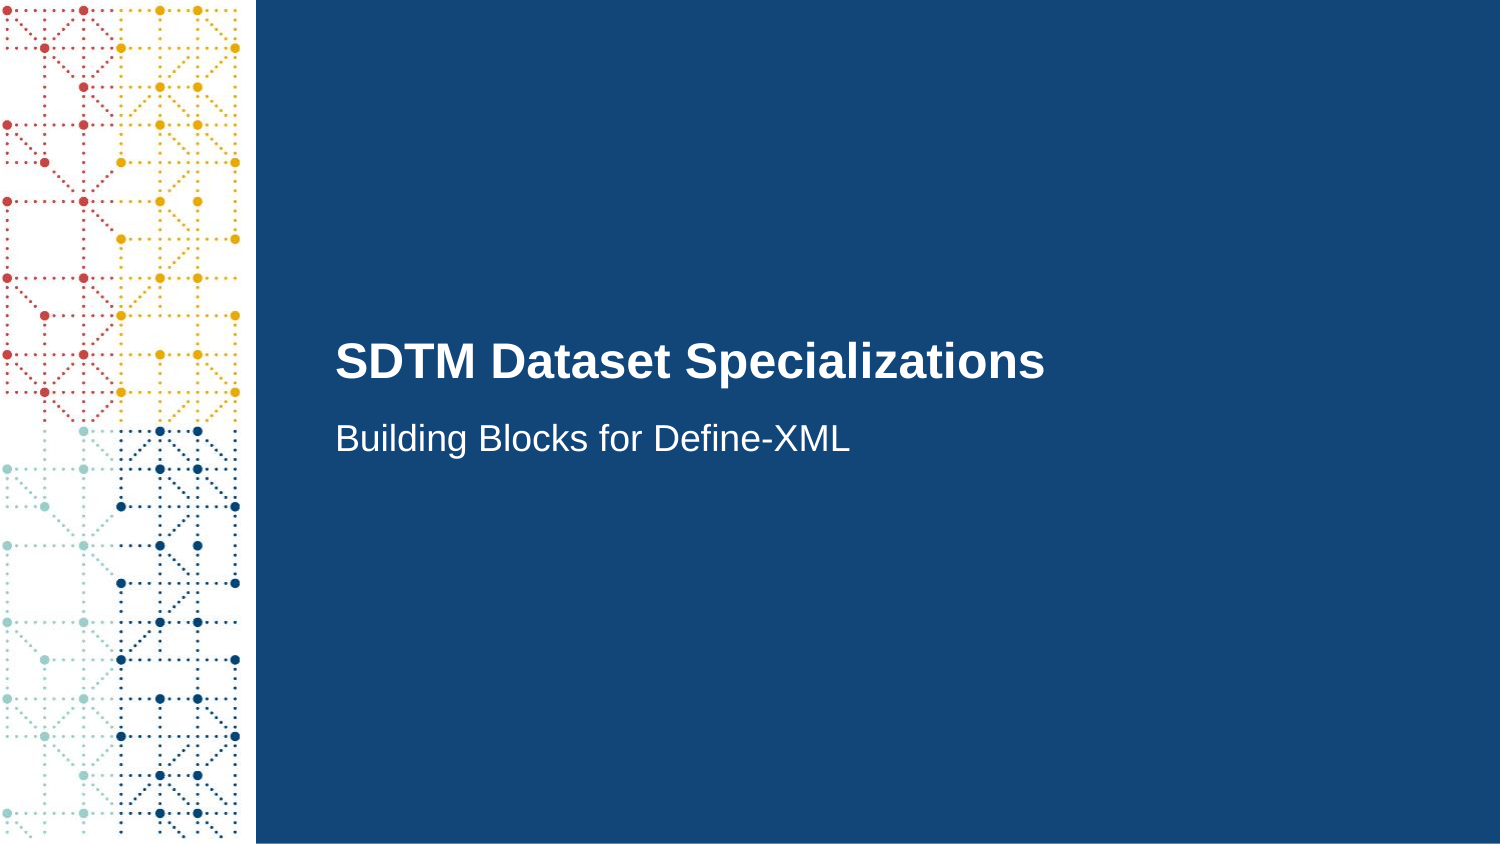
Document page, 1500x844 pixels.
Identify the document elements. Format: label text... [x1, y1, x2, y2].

list Building Blocks for Define-XML [334, 418, 1425, 760]
title SDTM Dataset Specializations [334, 44, 1425, 390]
picture [0, 0, 256, 844]
